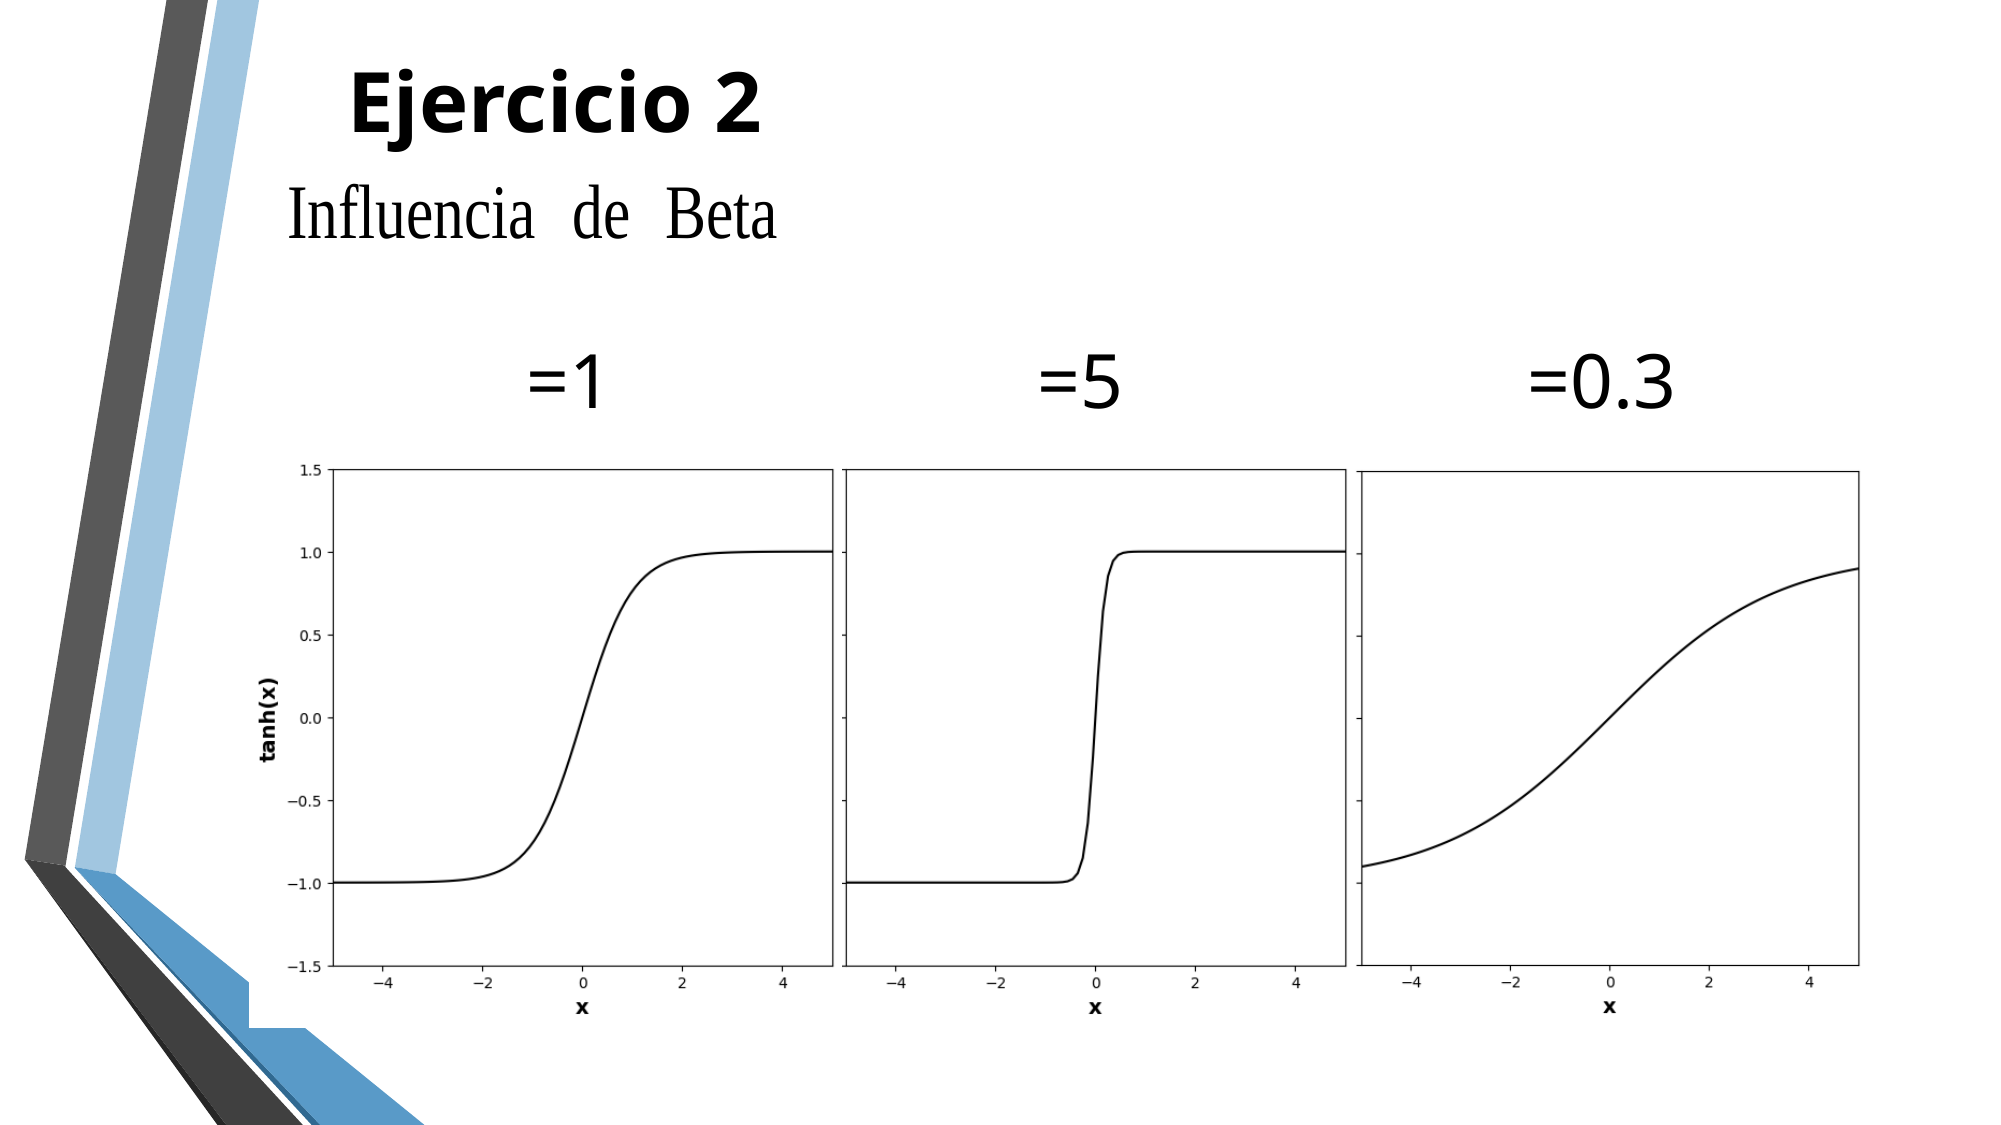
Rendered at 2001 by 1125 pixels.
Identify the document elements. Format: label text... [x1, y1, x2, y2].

picture [249, 453, 1868, 1029]
title Ejercicio 2 [332, 23, 1081, 175]
